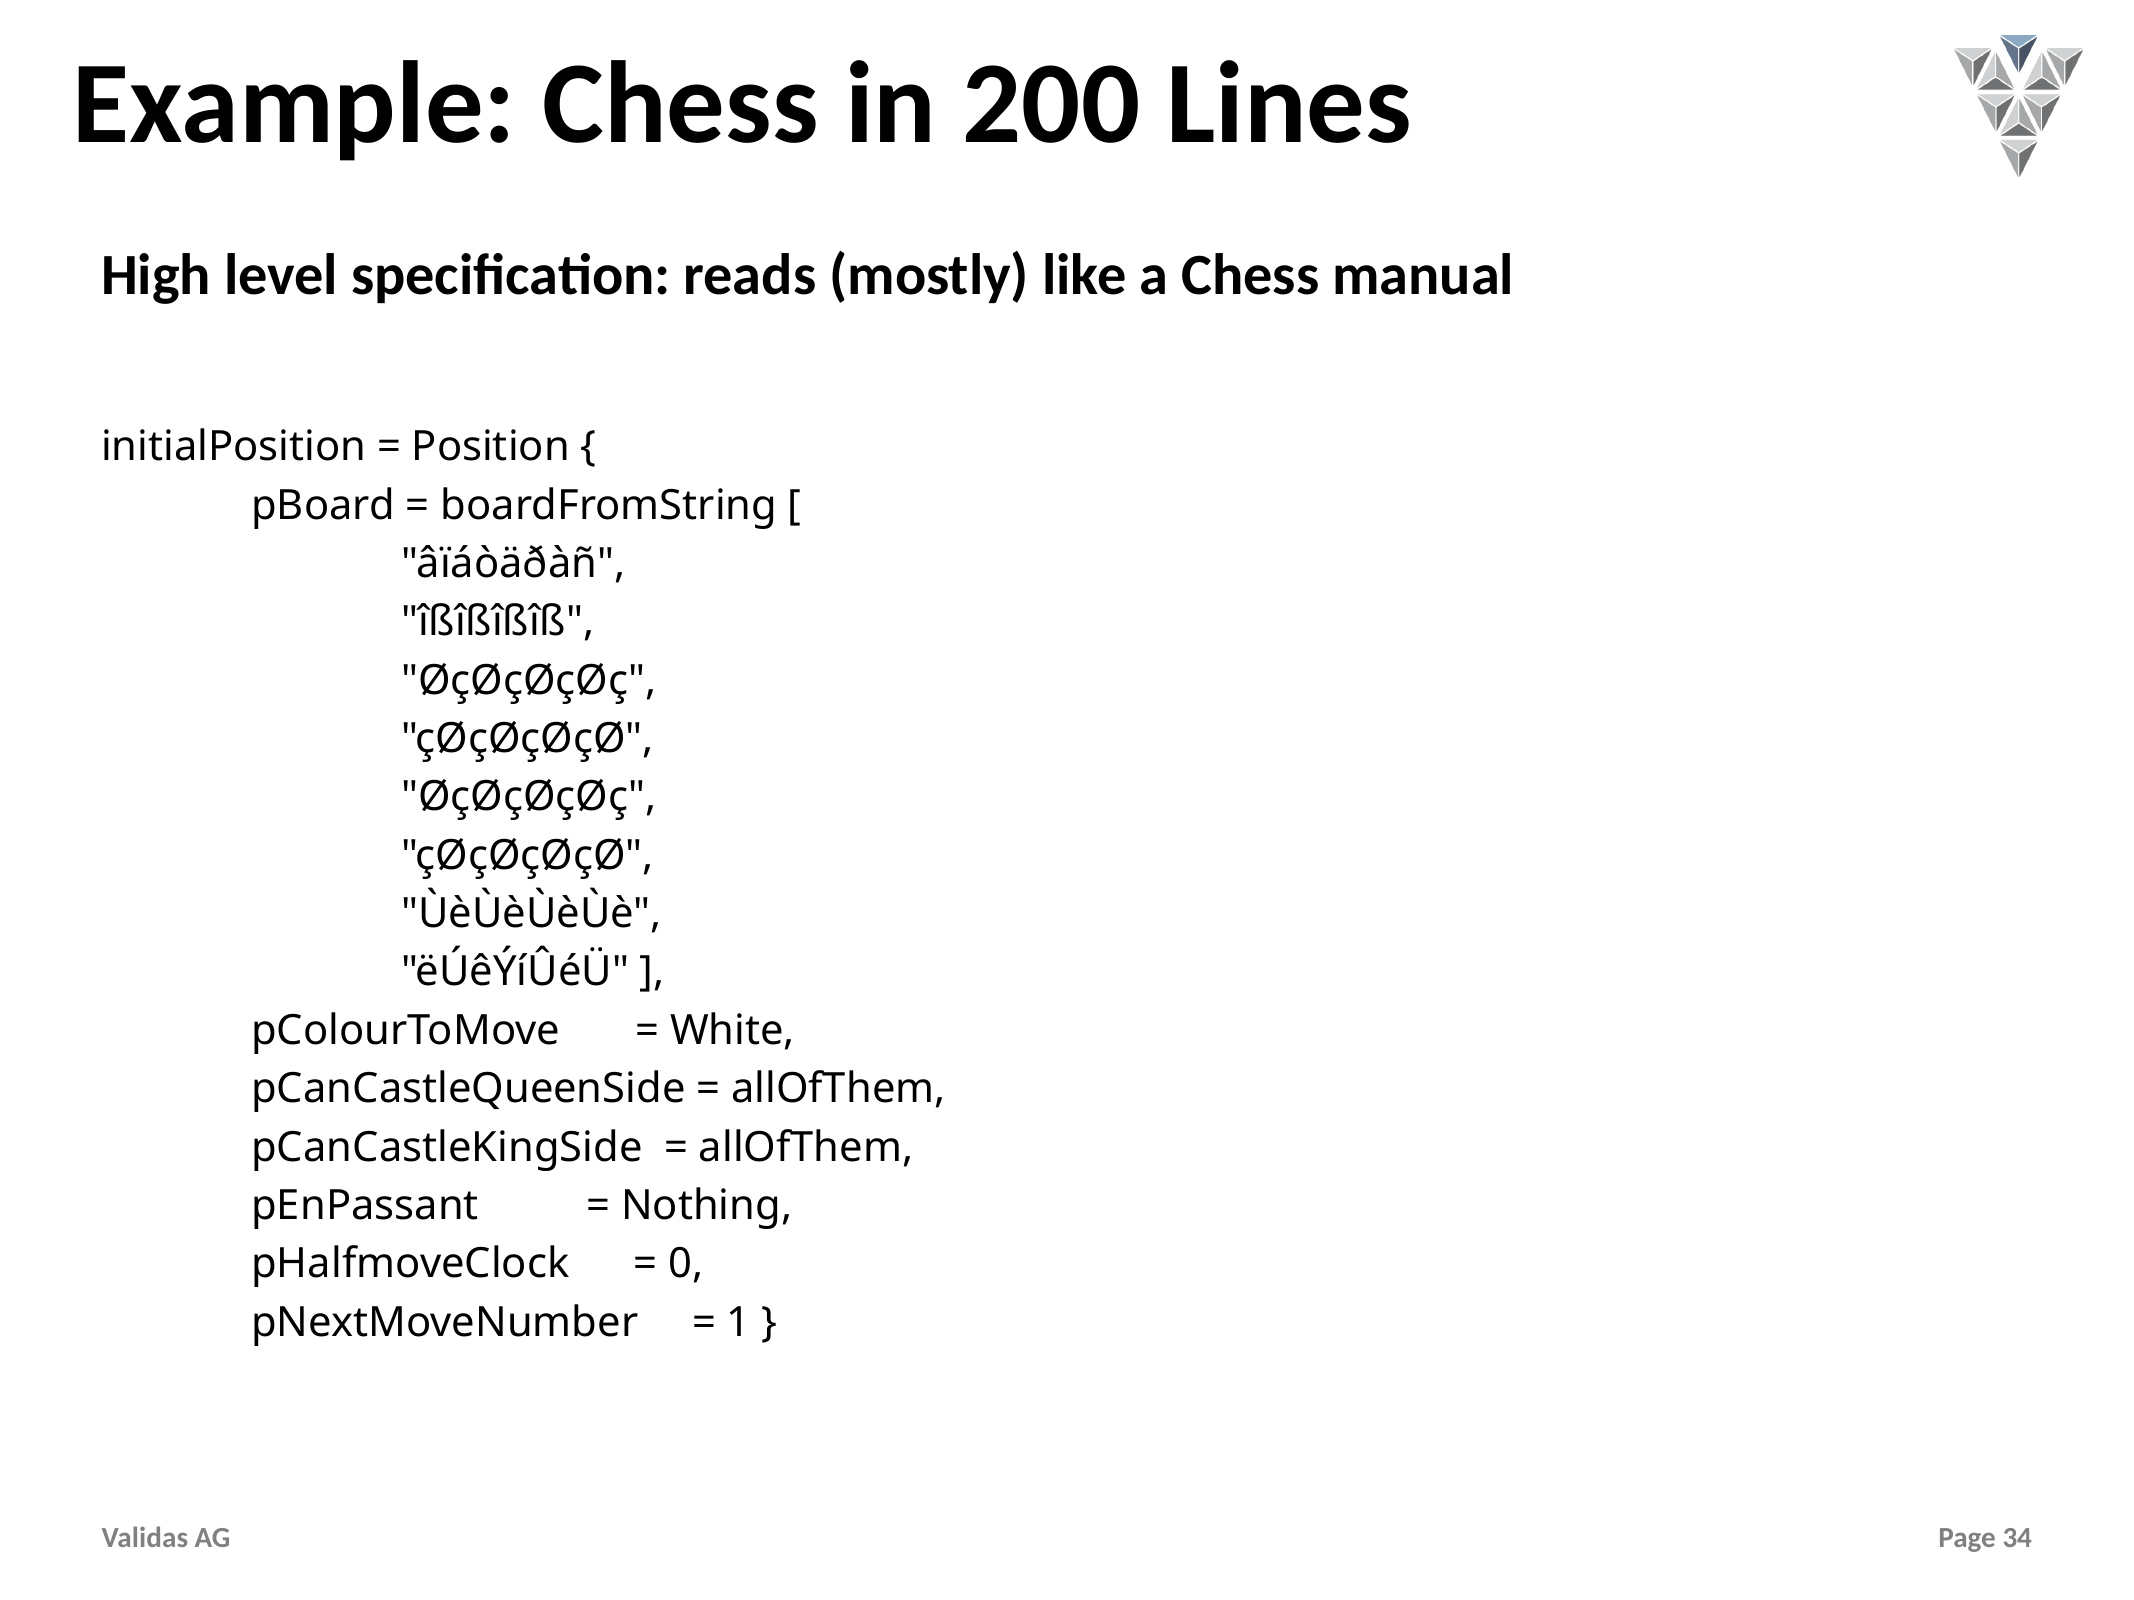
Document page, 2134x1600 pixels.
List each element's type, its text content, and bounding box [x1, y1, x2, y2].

picture [1954, 35, 2083, 177]
list High level specification: reads (mostly) like a Chess manual initialPosition = Position { pBoard = boardFromString [ "âïáòäðàñ", "îßîßîßîß", "ØçØçØçØç", "çØçØçØçØ", "ØçØçØçØç", "çØçØçØçØ", "ÙèÙèÙèÙè", "ëÚêÝíÛéÜ" ], pColourToMove = White, pCanCastleQueenSide = allOfThem, pCanCastleKingSide = allOfThem, pEnPassant = Nothing, pHalfmoveClock = 0, pNextMoveNumber = 1 } [80, 225, 2054, 1423]
title Example: Chess in 200 Lines [72, 15, 1835, 170]
